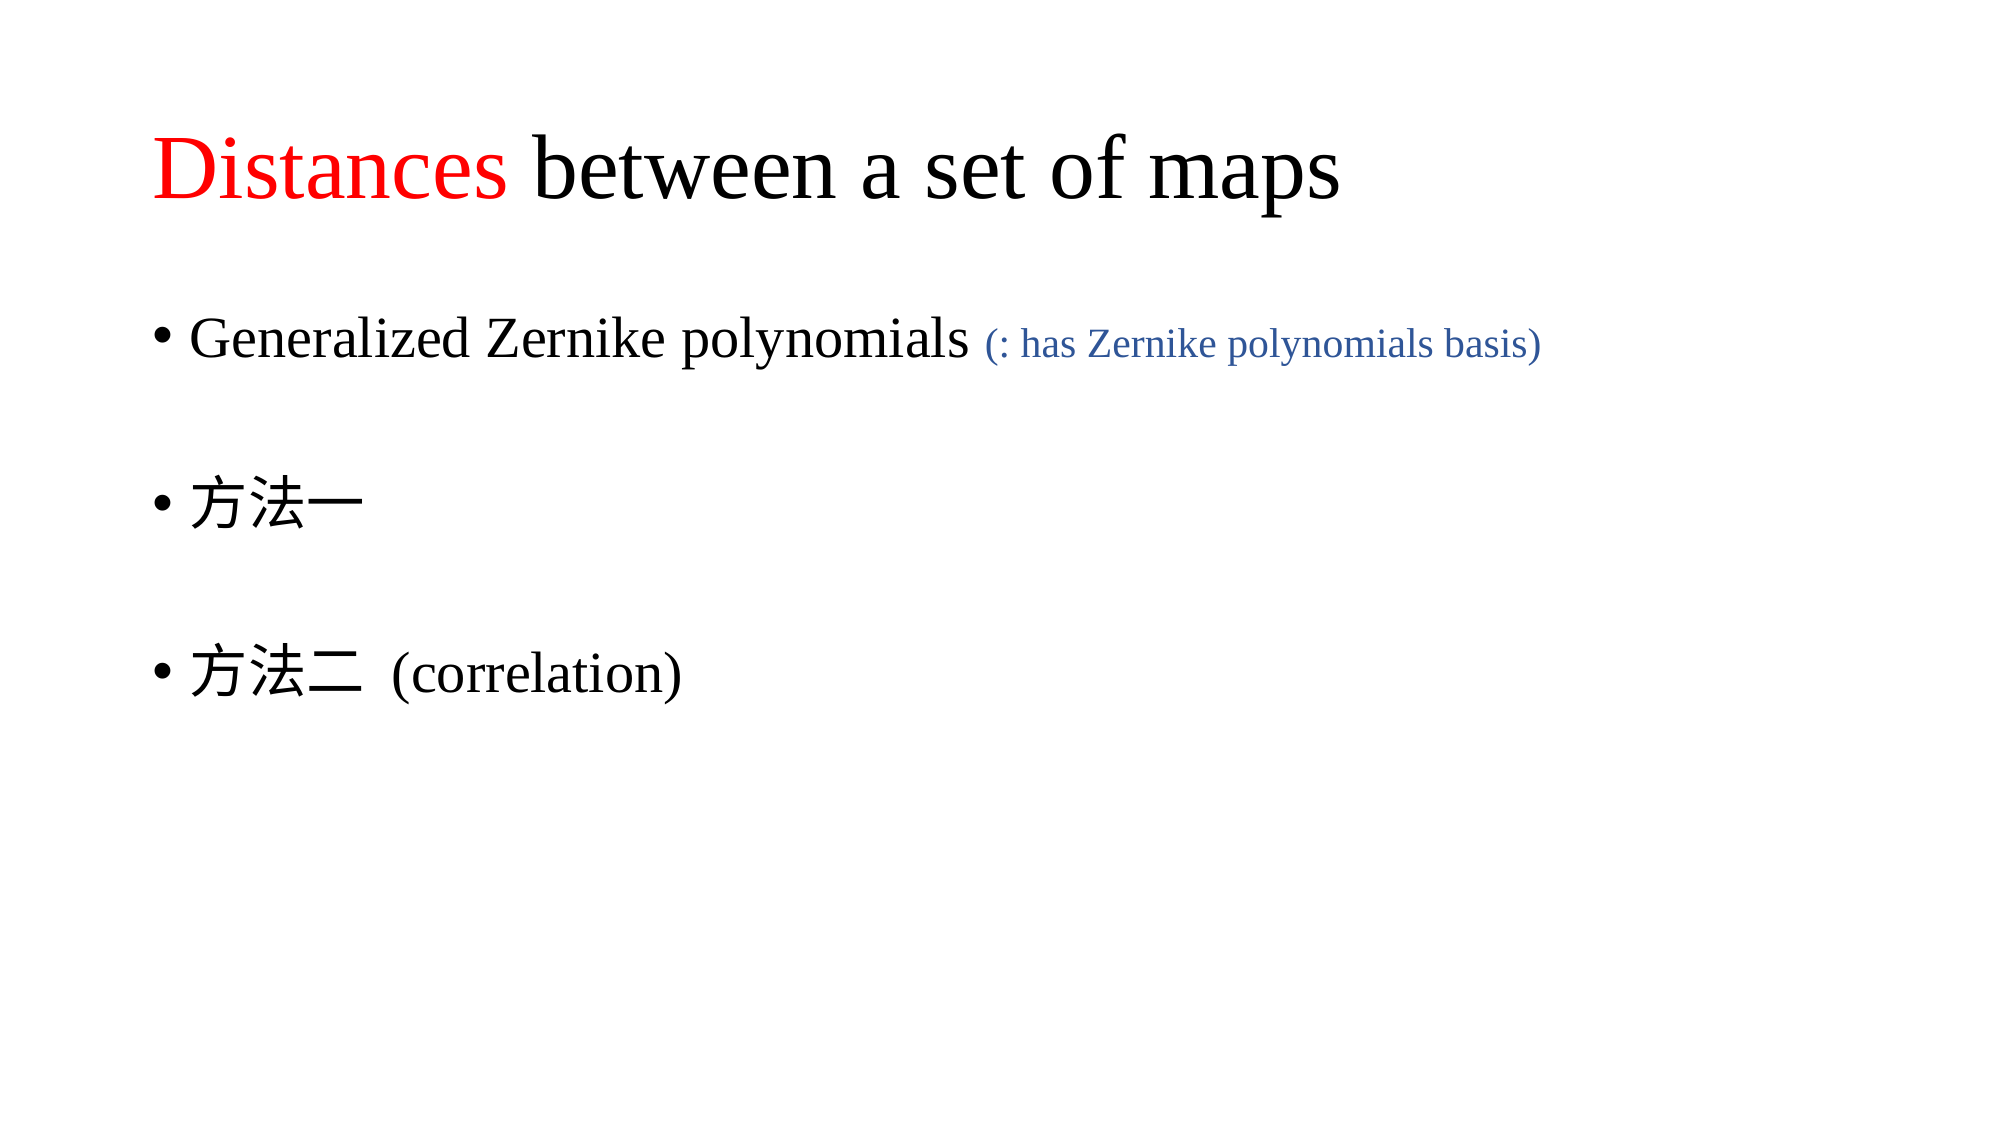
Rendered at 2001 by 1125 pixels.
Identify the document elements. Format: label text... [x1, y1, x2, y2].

title Distances between a set of maps [137, 59, 1863, 278]
